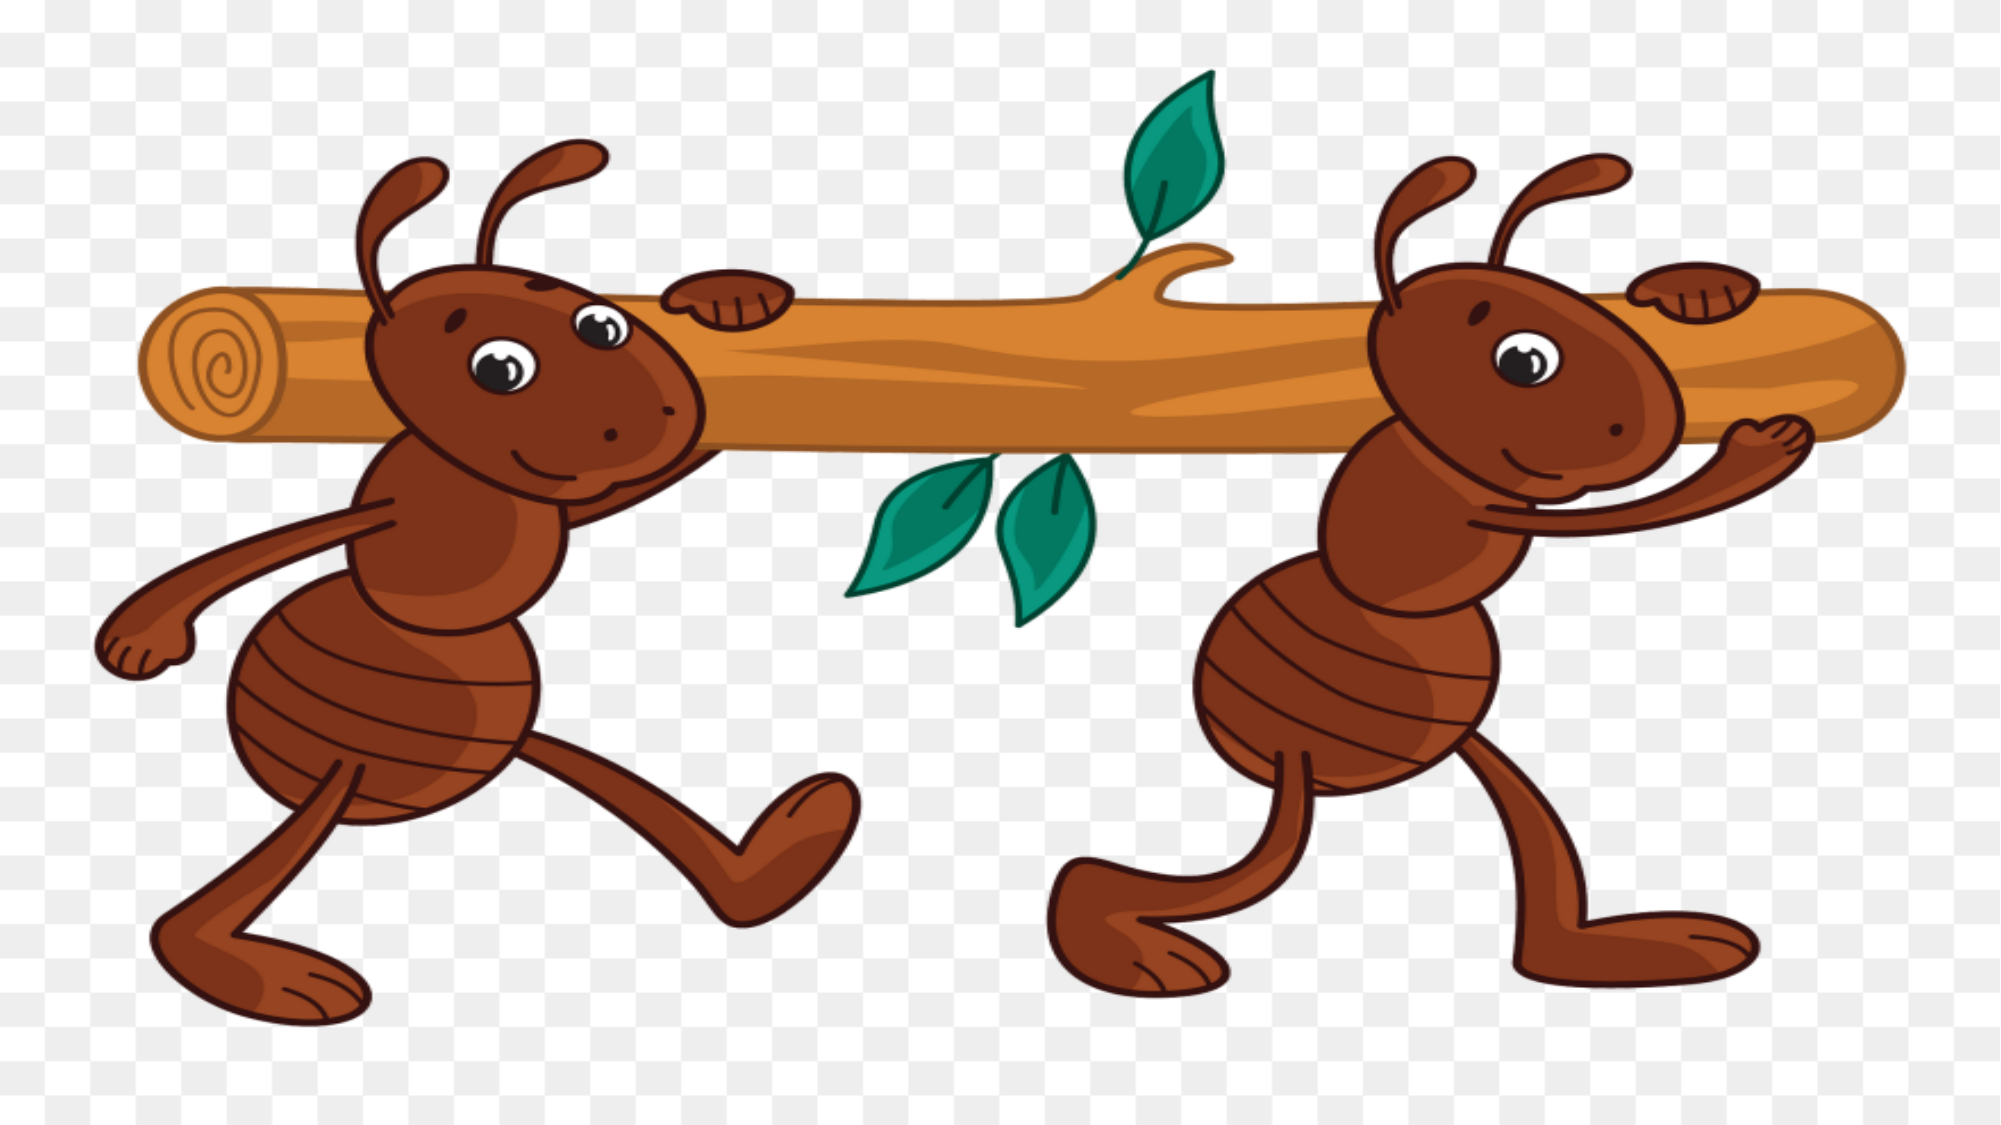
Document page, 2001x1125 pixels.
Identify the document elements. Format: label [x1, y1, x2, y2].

list [0, 0, 2000, 1125]
